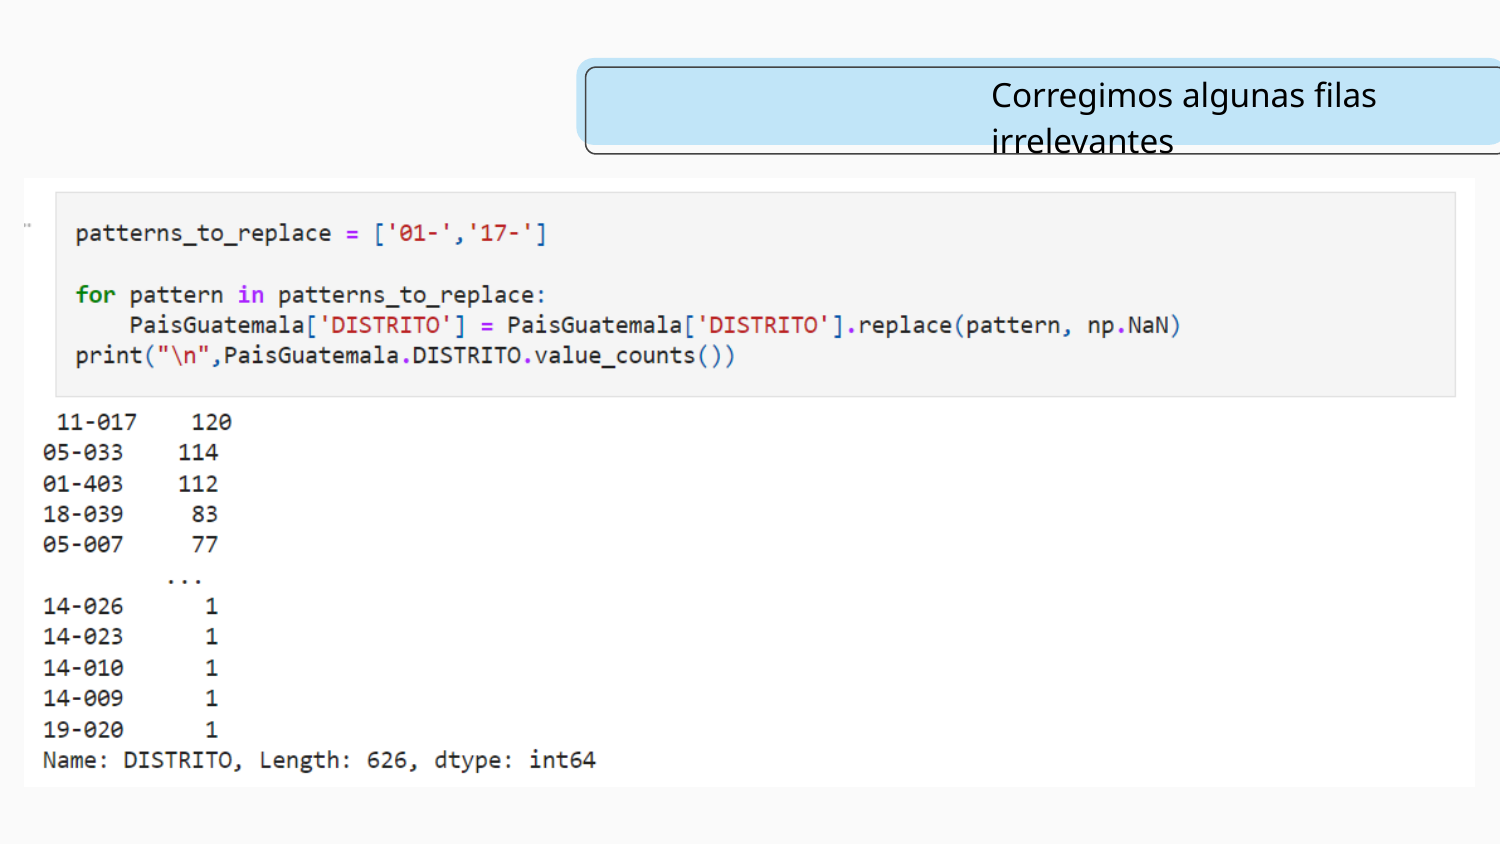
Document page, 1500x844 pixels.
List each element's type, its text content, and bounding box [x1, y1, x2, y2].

picture [24, 178, 1476, 787]
title Corregimos algunas filas irrelevantes [975, 75, 1500, 154]
